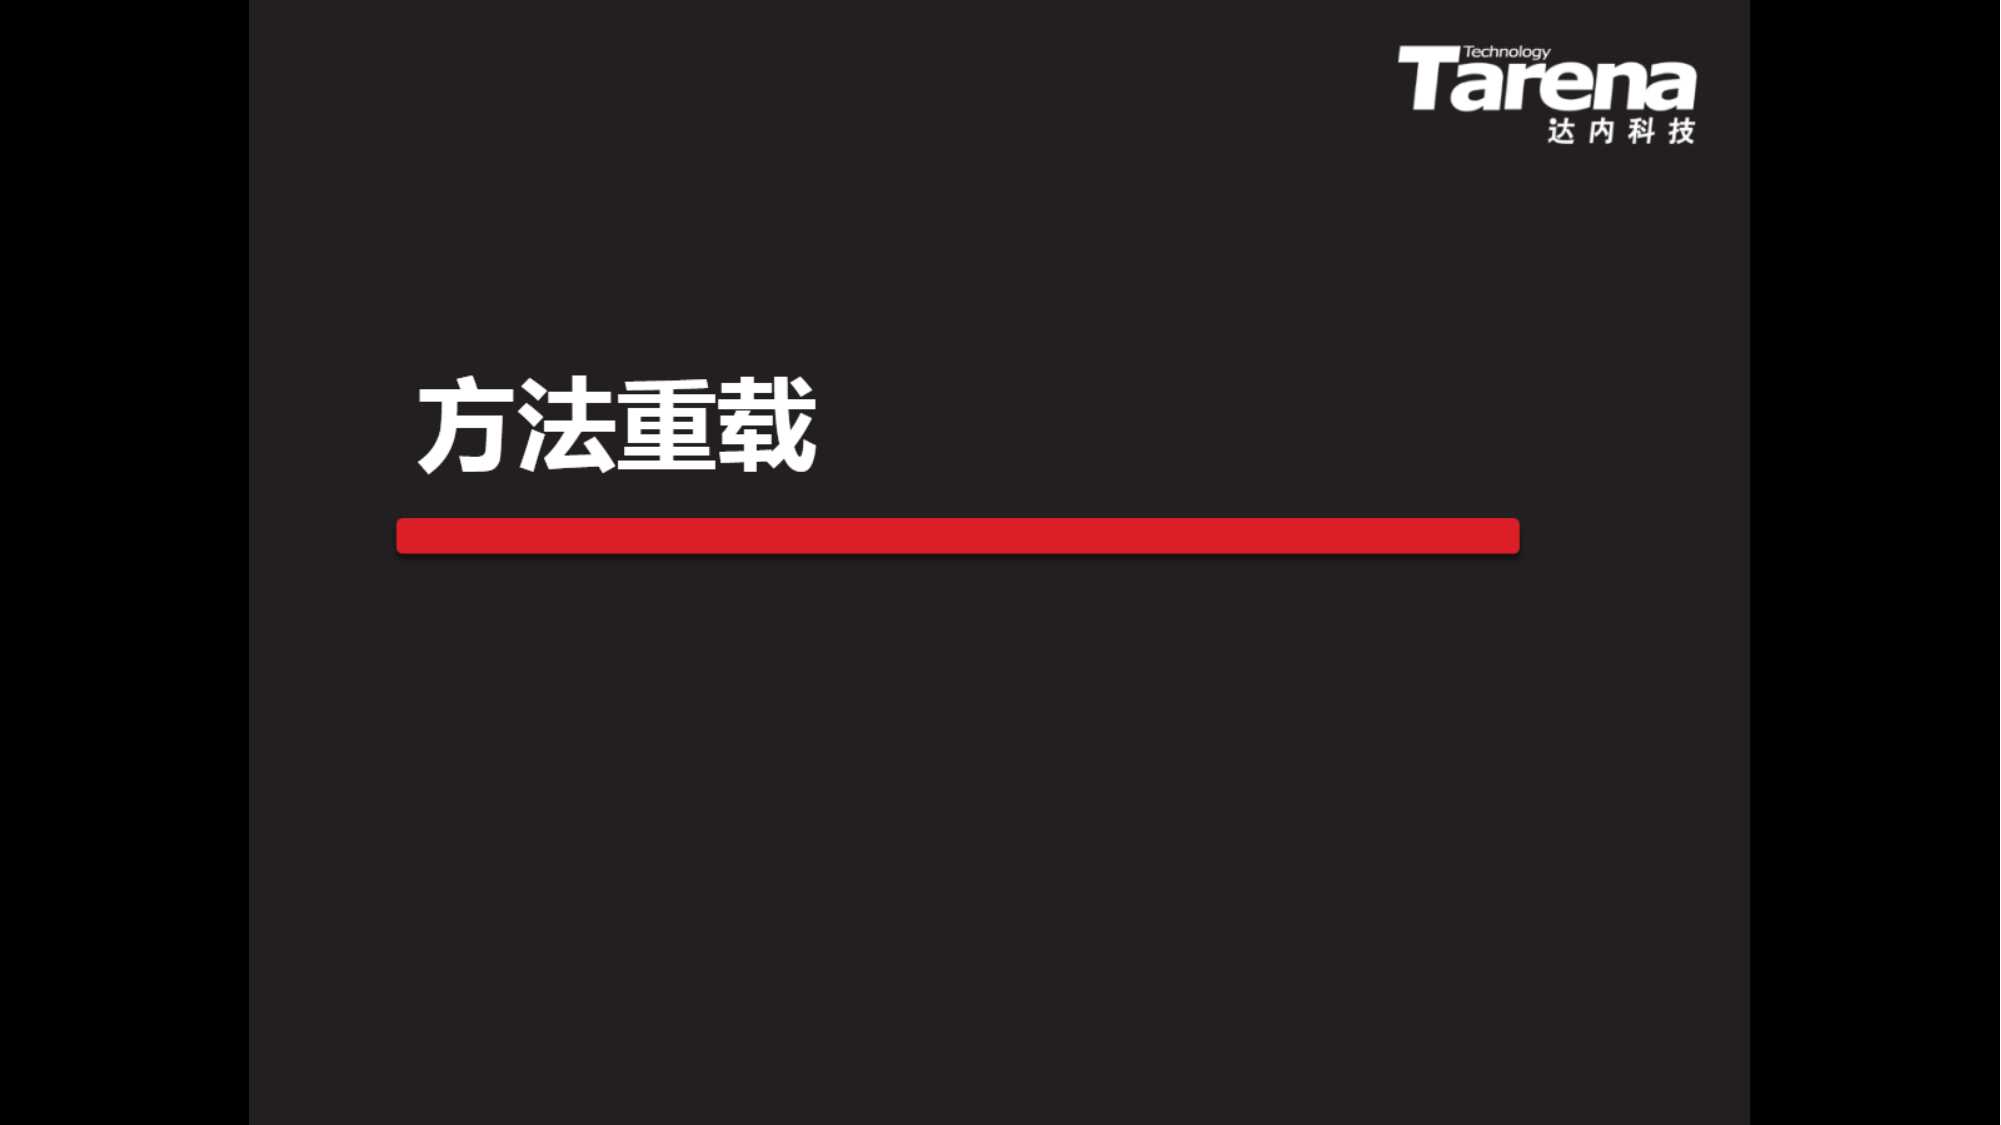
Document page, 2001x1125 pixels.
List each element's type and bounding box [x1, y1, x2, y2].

picture [249, 0, 1750, 1125]
